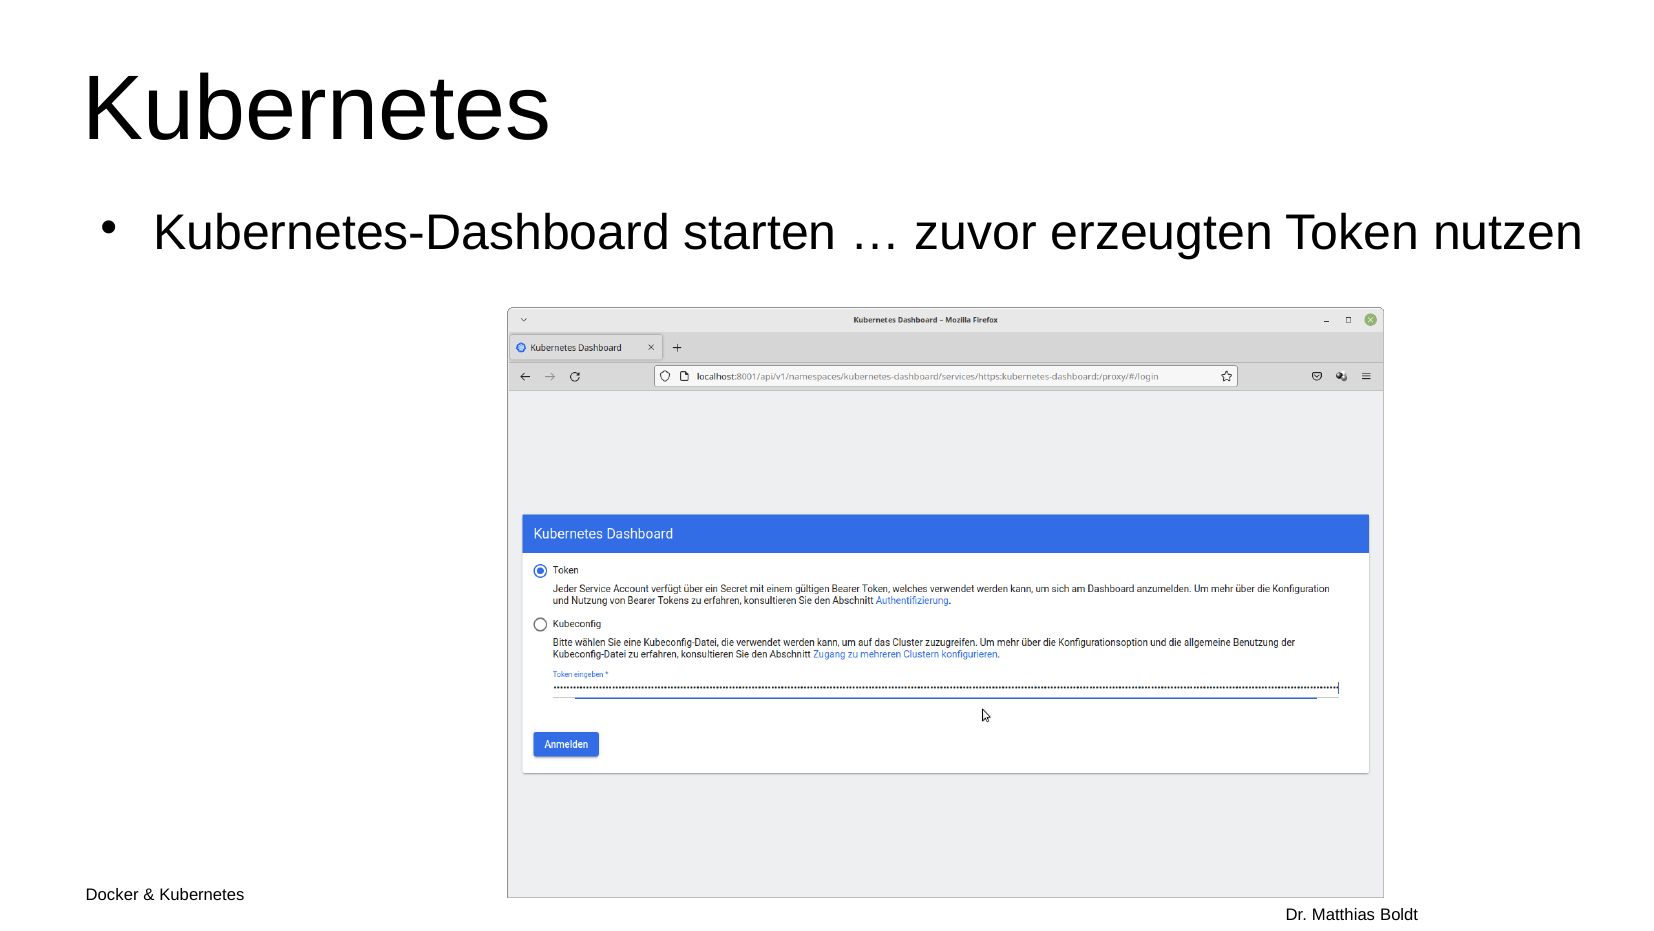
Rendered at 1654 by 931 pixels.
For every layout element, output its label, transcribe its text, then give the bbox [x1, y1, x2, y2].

text_box Kubernetes [82, 25, 1571, 181]
picture [507, 306, 1384, 898]
text_box Docker & Kubernetes Dr. Matthias Boldt [70, 875, 1562, 910]
text_box Kubernetes-Dashboard starten … zuvor erzeugten Token nutzen [82, 199, 1595, 845]
